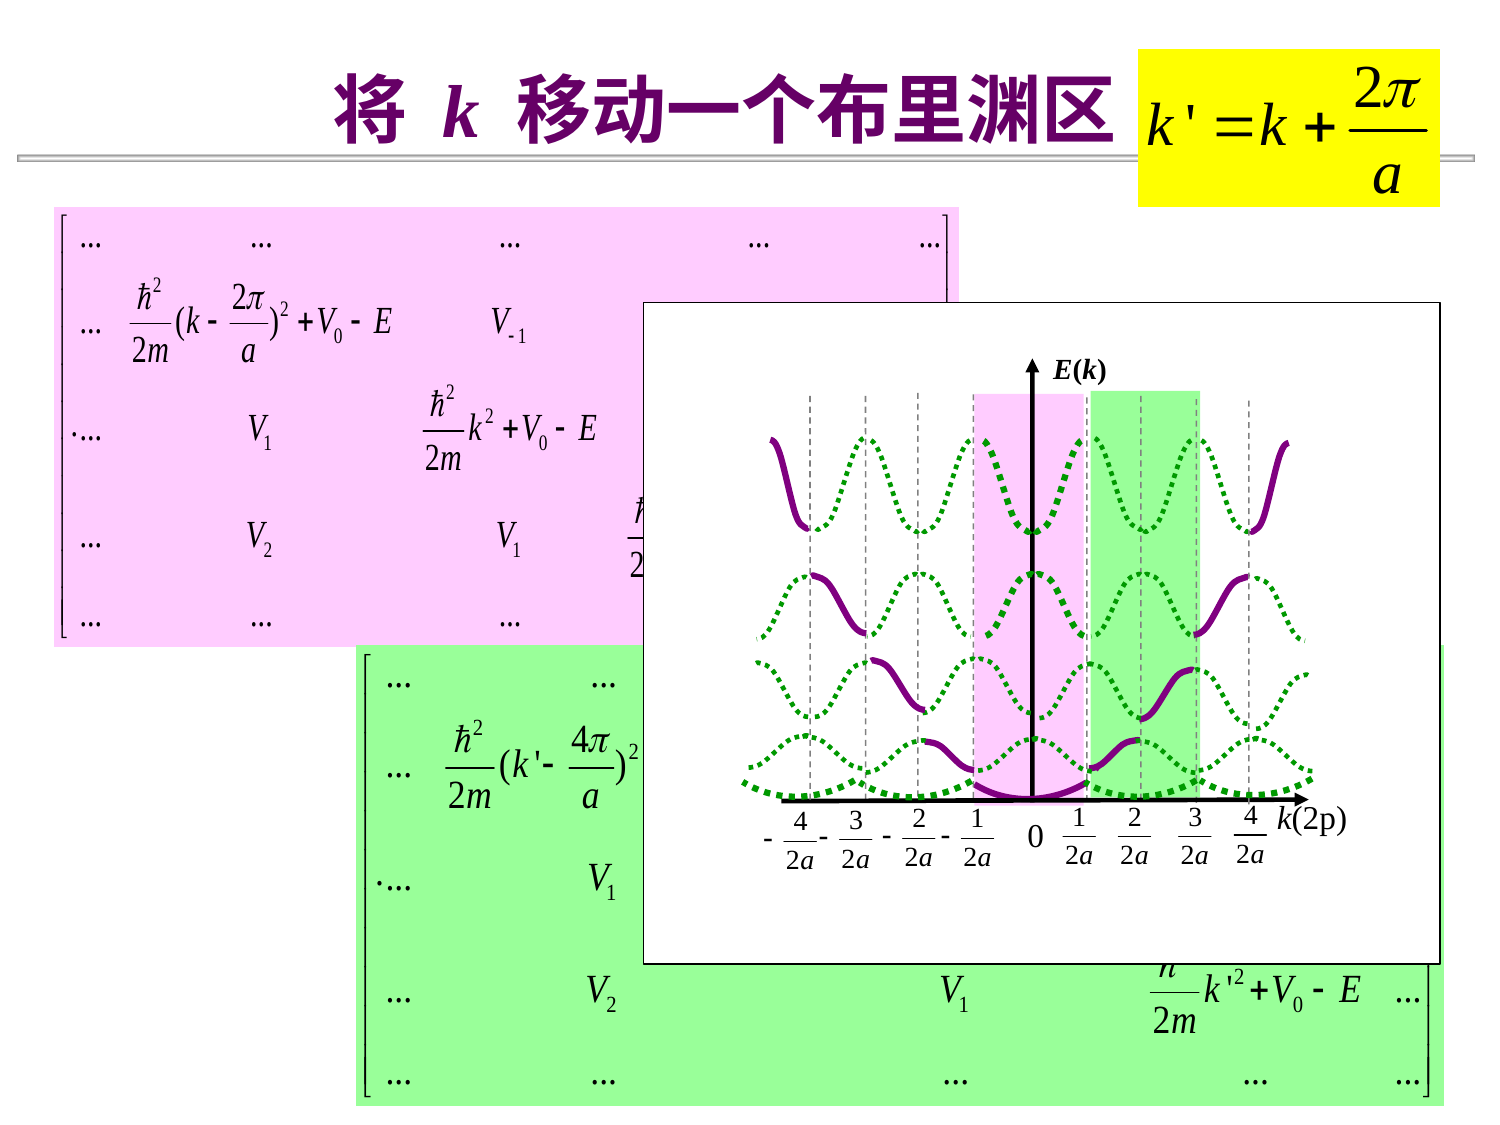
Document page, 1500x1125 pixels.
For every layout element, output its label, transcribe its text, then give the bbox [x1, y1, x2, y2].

text_box [964, 302, 1440, 643]
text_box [54, 206, 960, 647]
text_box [746, 343, 1364, 877]
text_box 将 k 移动一个布里渊区 [317, 54, 1132, 154]
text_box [1137, 48, 1441, 208]
text_box [1446, 154, 1475, 162]
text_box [355, 645, 1445, 1107]
text_box [17, 154, 1132, 162]
